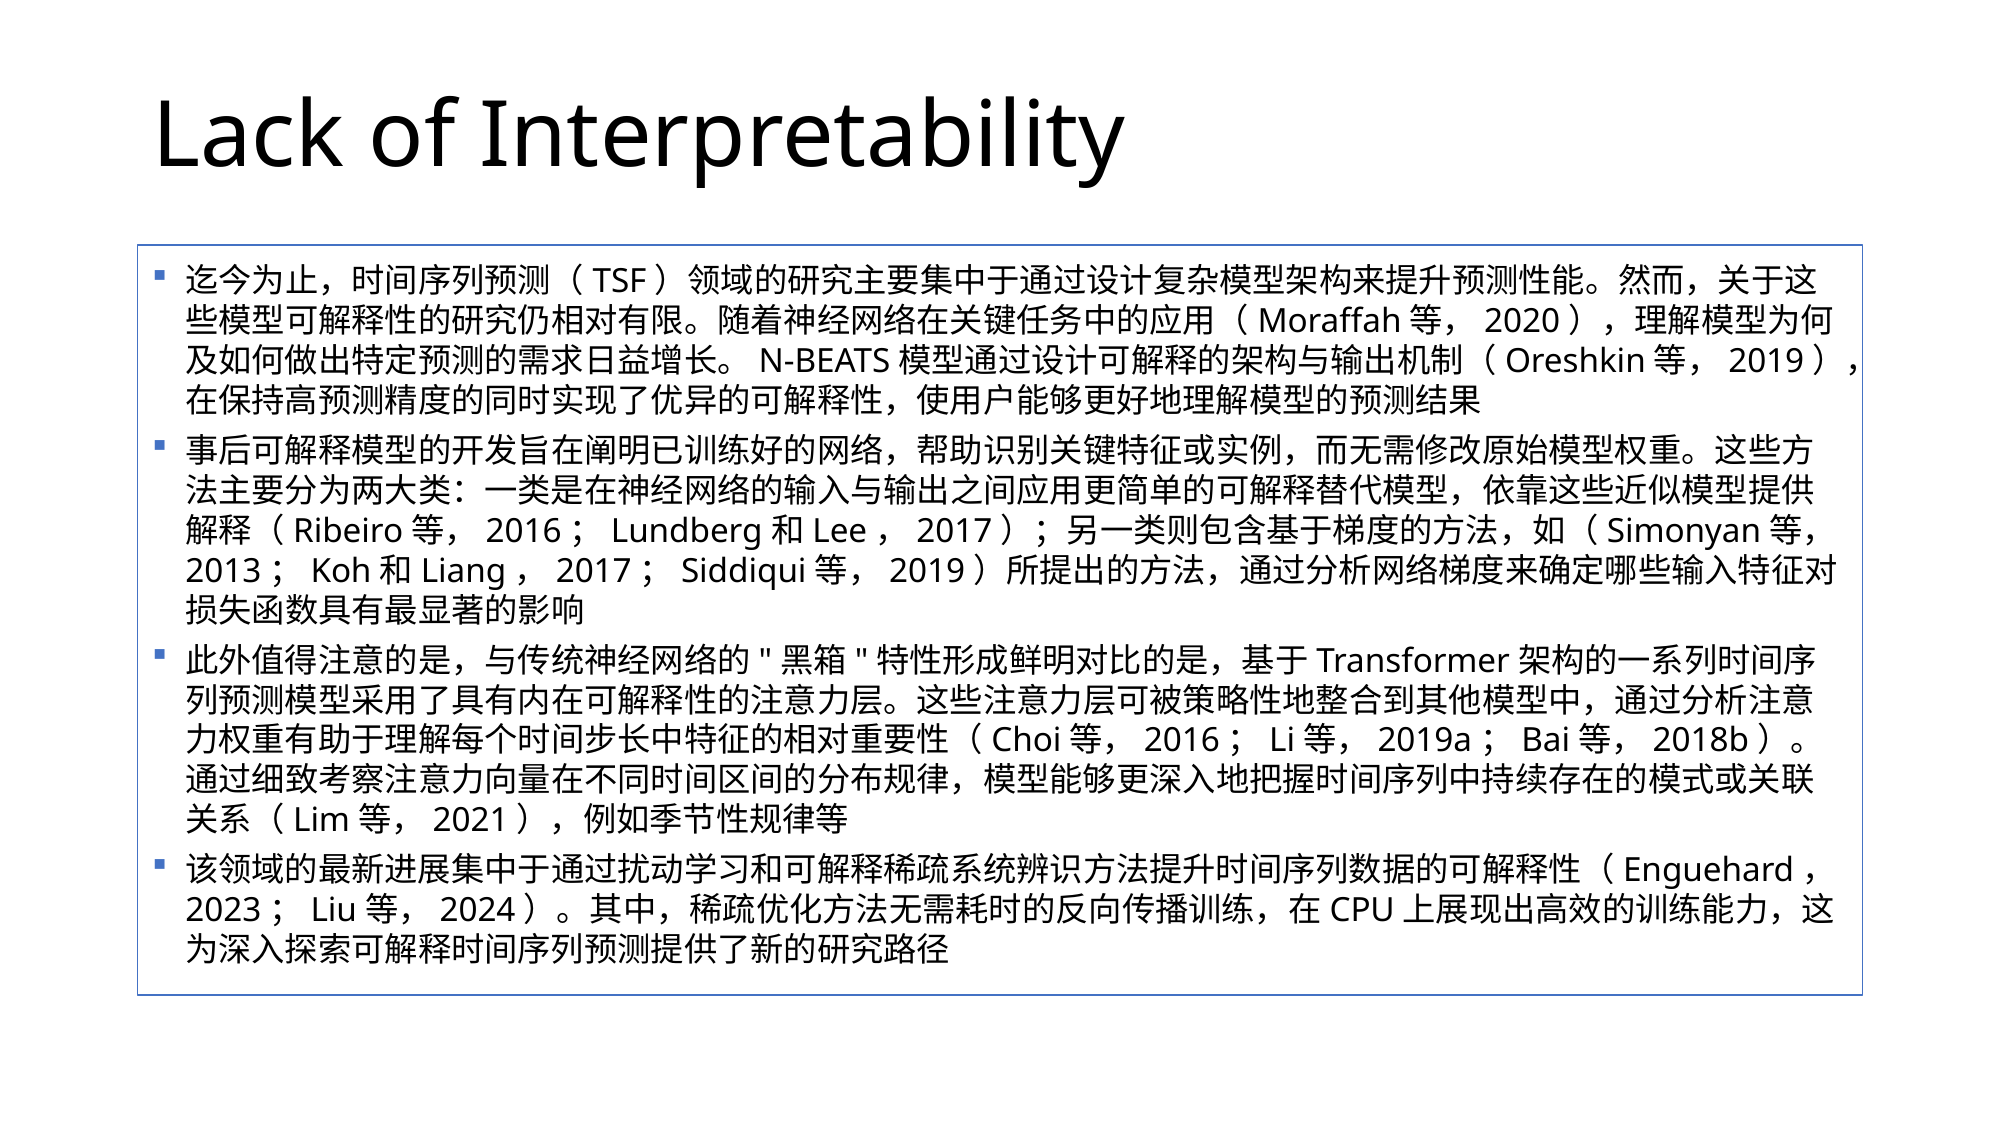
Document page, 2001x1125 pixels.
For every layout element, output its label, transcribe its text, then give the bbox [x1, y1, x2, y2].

text_box 迄今为止，时间序列预测（TSF）领域的研究主要集中于通过设计复杂模型架构来提升预测性能。然而，关于这些模型可解释性的研究仍相对有限。随着神经网络在关键任务中的应用（Moraffah等，2020），理解模型为何及如何做出特定预测的需求日益增长。N-BEATS模型通过设计可解释的架构与输出机制（Oreshkin等，2019），在保持高预测精度的同时实现了优异的可解释性，使用户能够更好地理解模型的预测结果 事后可解释模型的开发旨在阐明已训练好的网络，帮助识别关键特征或实例，而无需修改原始模型权重。这些方法主要分为两大类：一类是在神经网络的输入与输出之间应用更简单的可解释替代模型，依靠这些近似模型提供解释（Ribeiro等，2016；Lundberg和Lee，2017）；另一类则包含基于梯度的方法，如（Simonyan等，2013；Koh和Liang，2017；Siddiqui等，2019）所提出的方法，通过分析网络梯度来确定哪些输入特征对损失函数具有最显著的影响 此外值得注意的是，与传统神经网络的"黑箱"特性形成鲜明对比的是，基于Transformer架构的一系列时间序列预测模型采用了具有内在可解释性的注意力层。这些注意力层可被策略性地整合到其他模型中，通过分析注意力权重有助于理解每个时间步长中特征的相对重要性（Choi等，2016；Li等，2019a；Bai等，2018b）。通过细致考察注意力向量在不同时间区间的分布规律，模型能够更深入地把握时间序列中持续存在的模式或关联关系（Lim等，2021），例如季节性规律等 该领域的最新进展集中于通过扰动学习和可解释稀疏系统辨识方法提升时间序列数据的可解释性（Enguehard，2023；Liu等，2024）。其中，稀疏优化方法无需耗时的反向传播训练，在CPU上展现出高效的训练能力，这为深入探索可解释时间序列预测提供了新的研究路径 [137, 244, 1863, 996]
title Lack of Interpretability [137, 28, 1863, 244]
